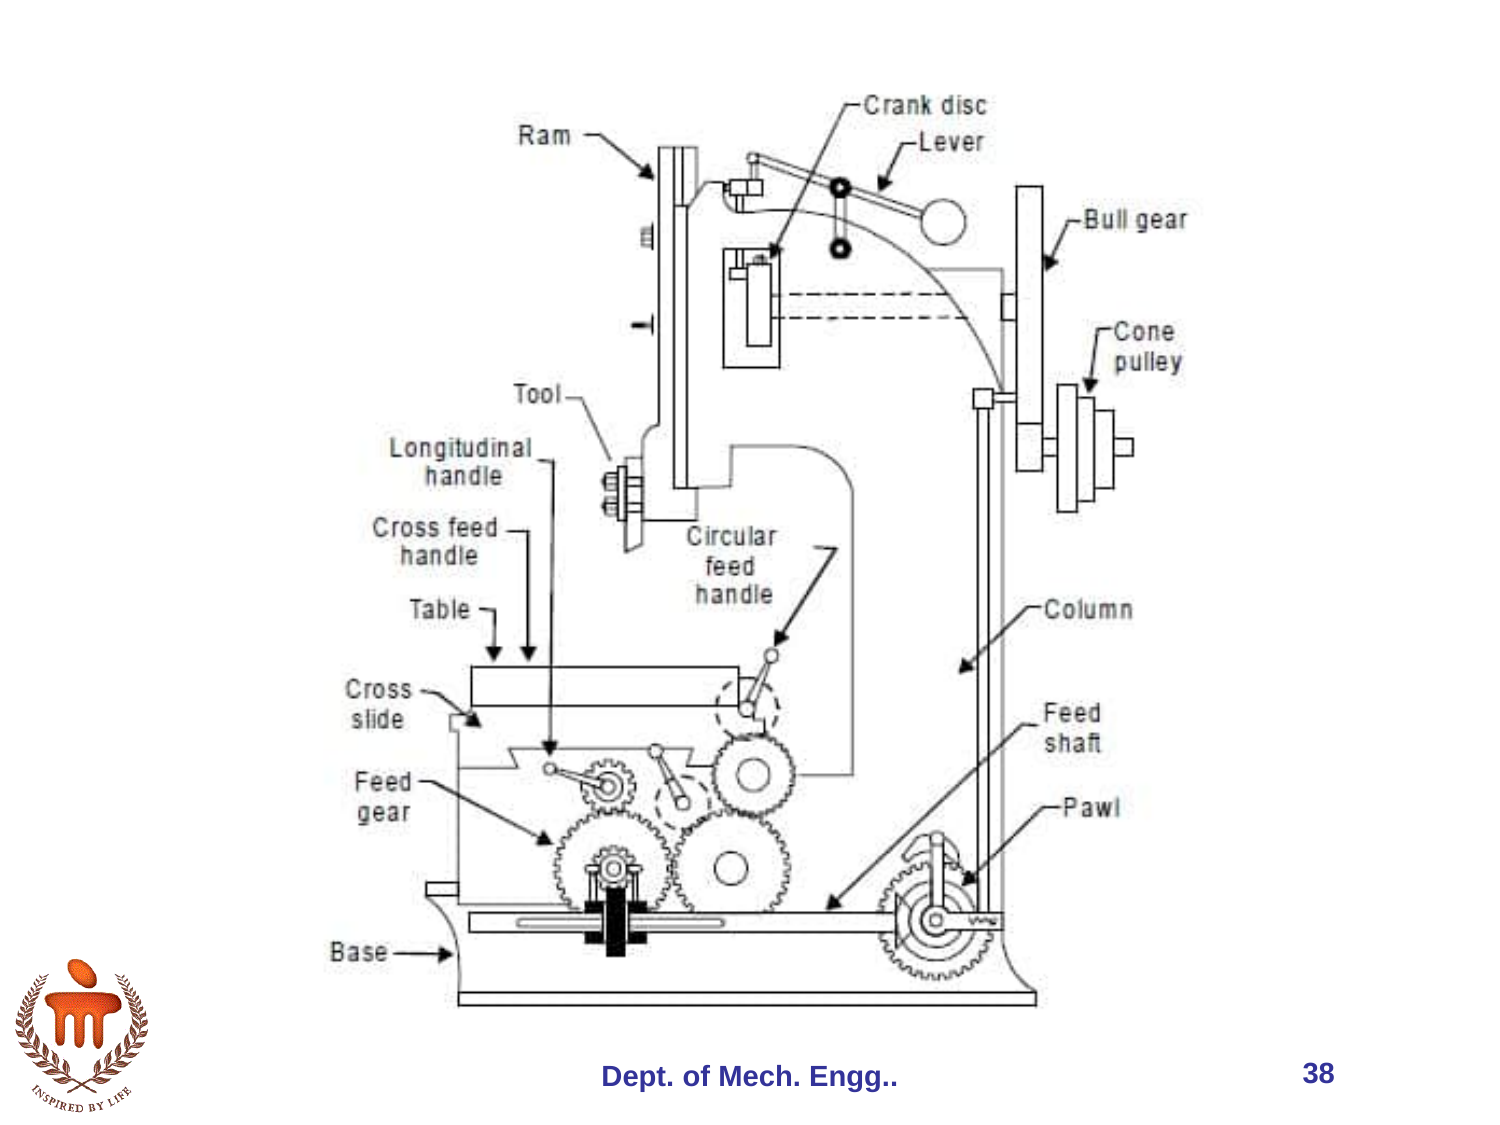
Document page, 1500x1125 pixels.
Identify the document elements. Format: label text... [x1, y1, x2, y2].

footer Dept. of Mech. Engg.. [512, 1049, 988, 1103]
picture [0, 952, 157, 1118]
picture [290, 61, 1210, 1020]
slide_number 38 [999, 1046, 1351, 1125]
